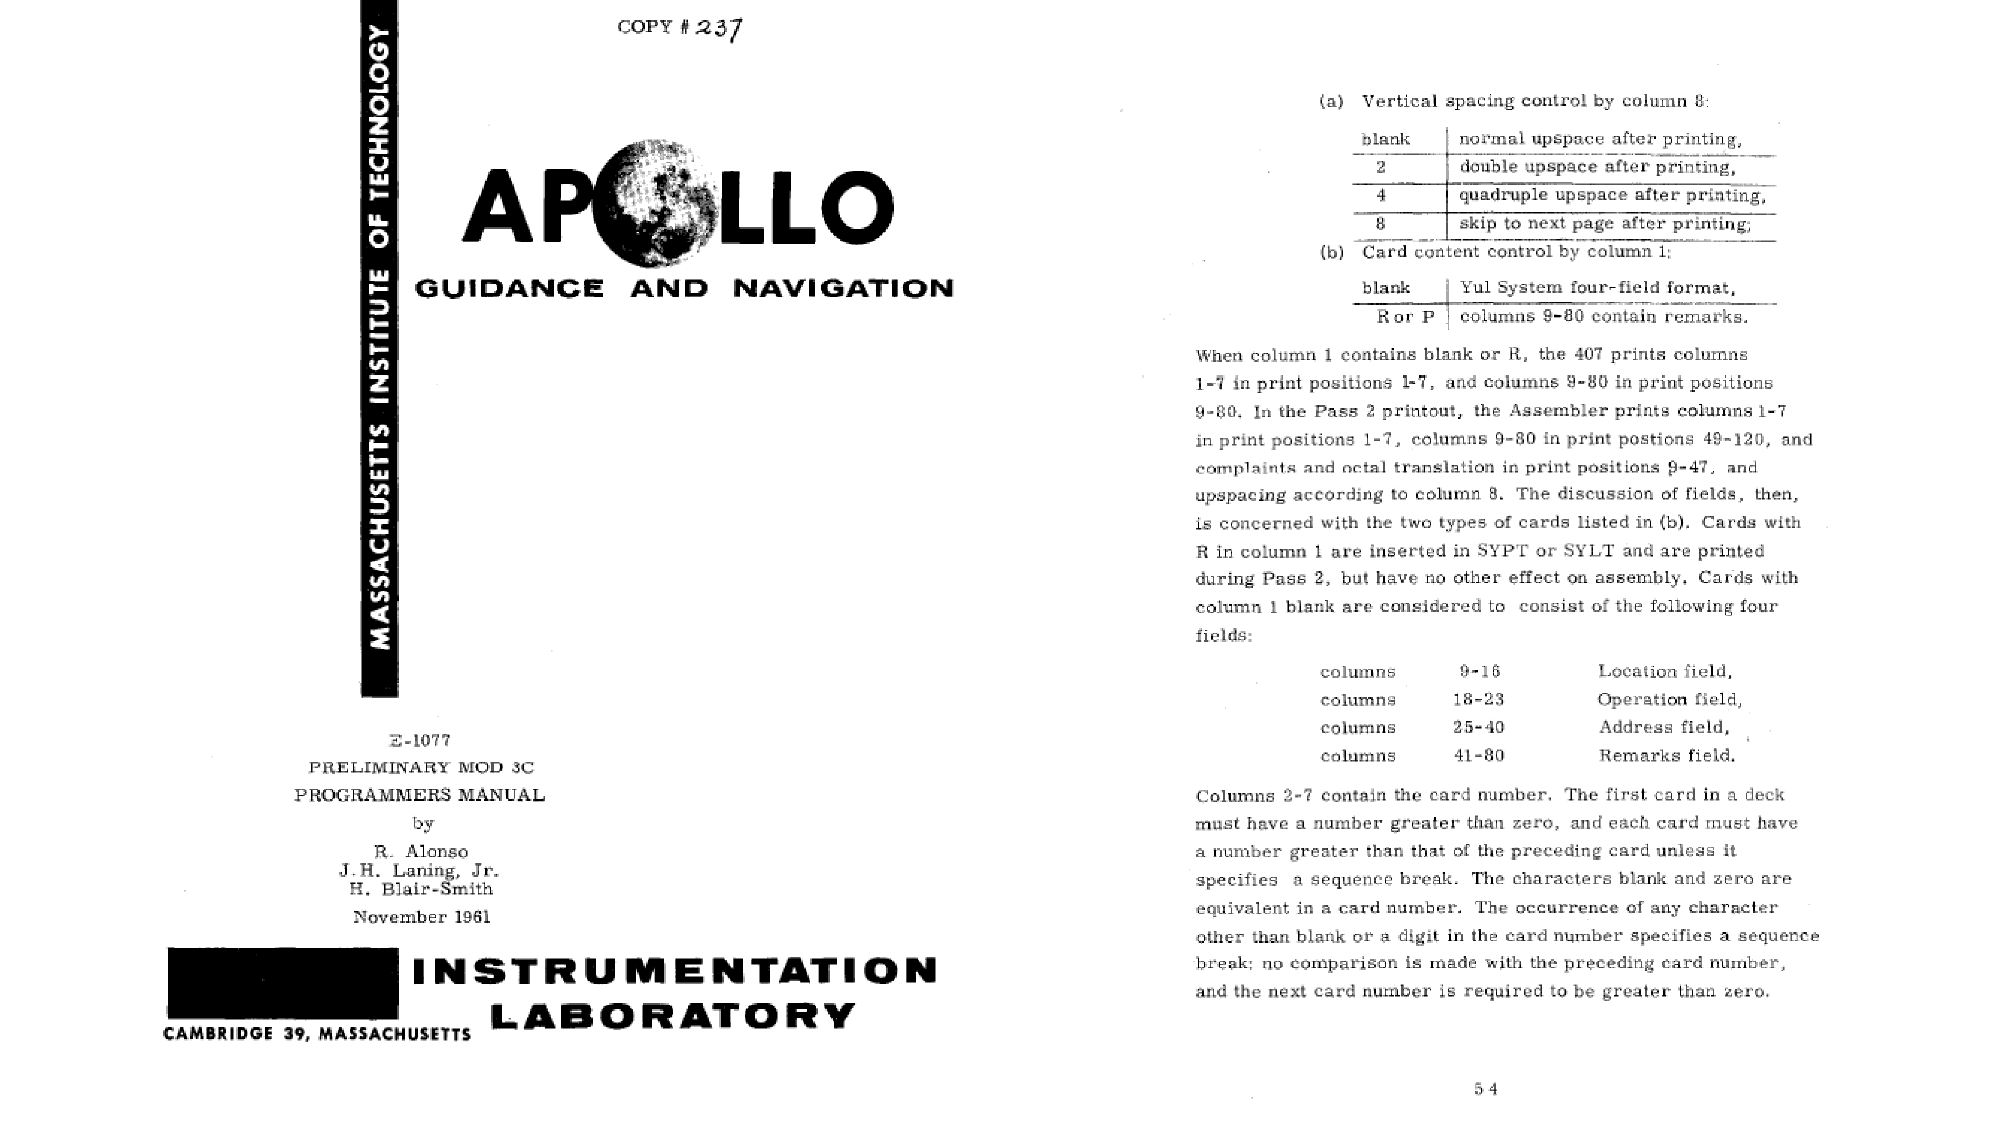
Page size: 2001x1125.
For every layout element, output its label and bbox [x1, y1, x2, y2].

picture [154, 0, 959, 1125]
picture [1100, 0, 1898, 1125]
